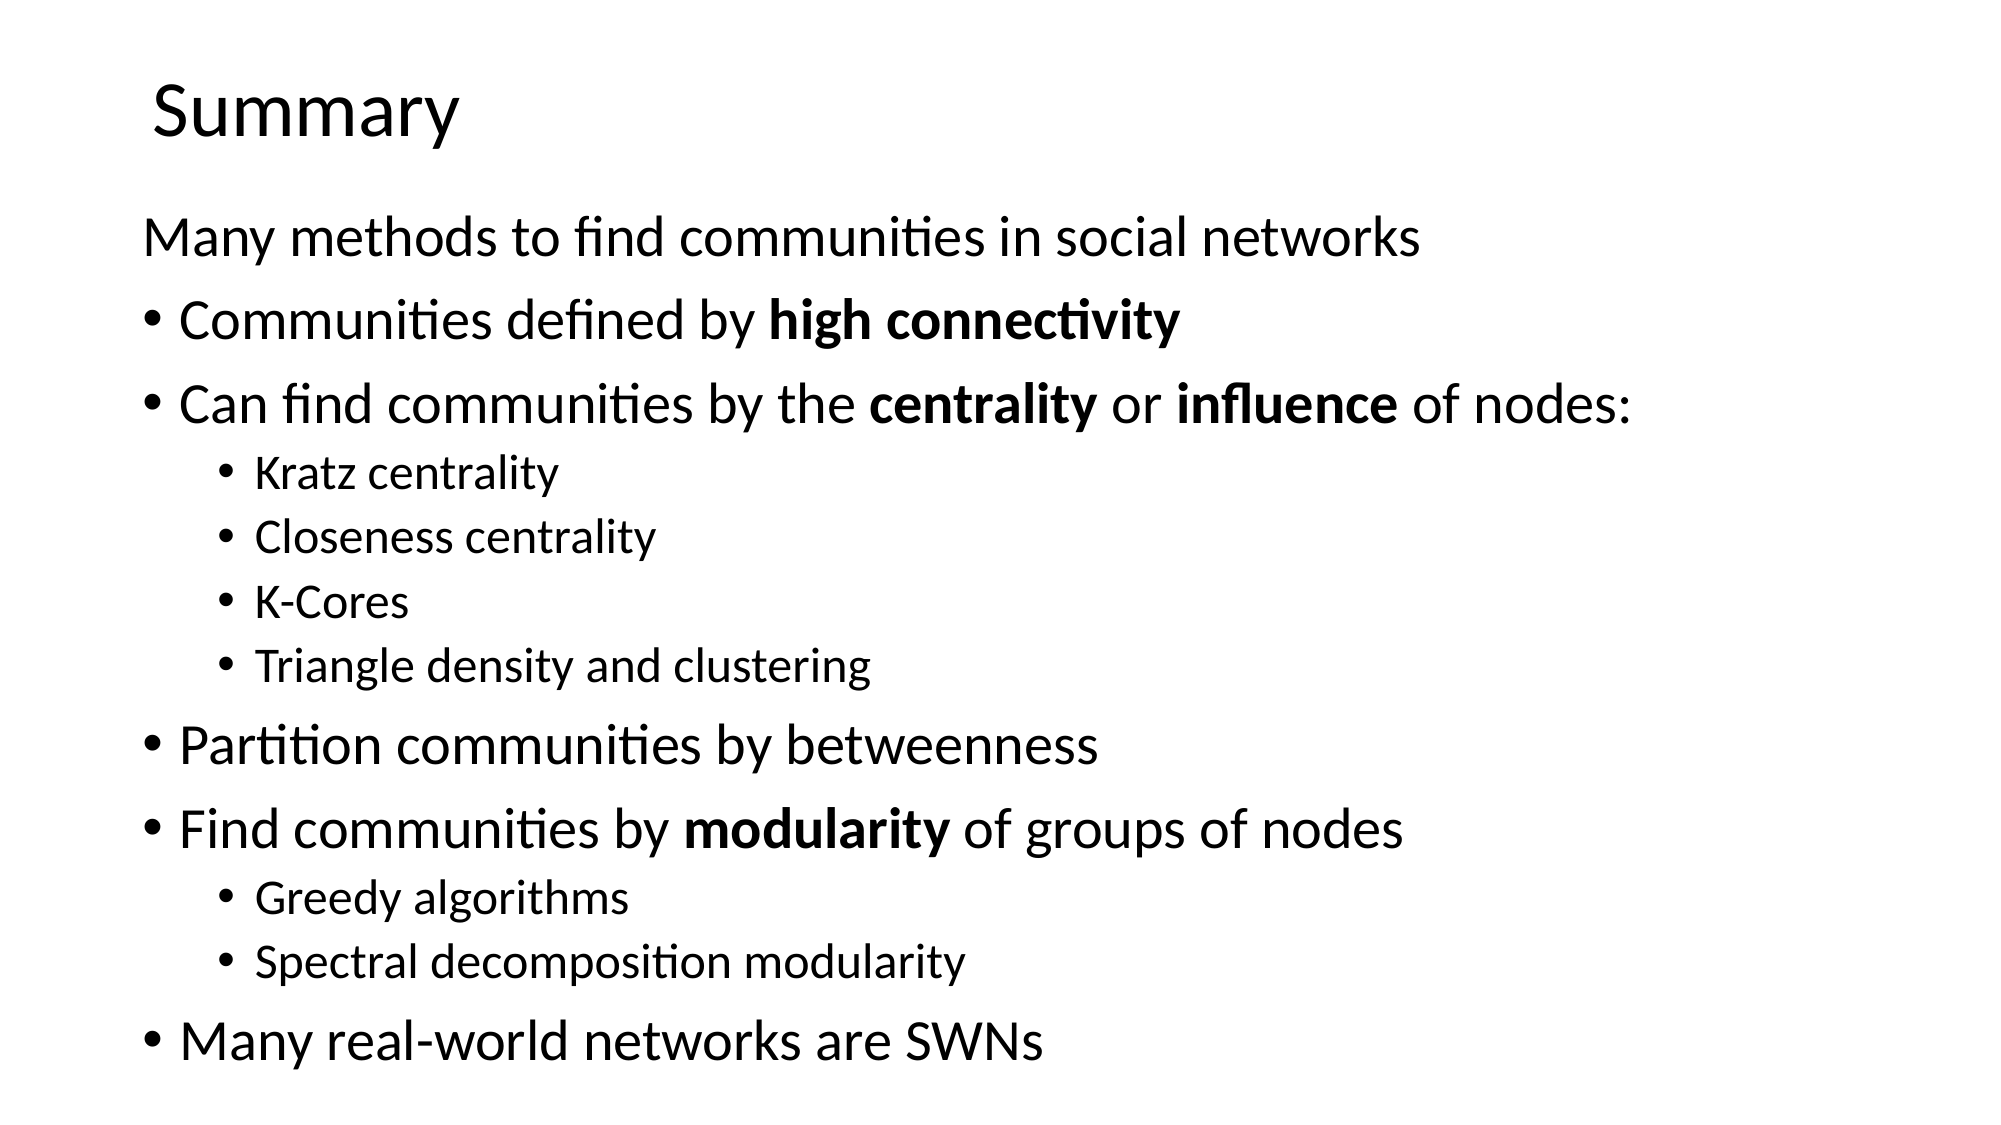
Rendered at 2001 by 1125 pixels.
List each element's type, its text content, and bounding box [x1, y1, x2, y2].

list Many methods to find communities in social networks Communities defined by high connectivity Can find communities by the centrality or influence of nodes: Kratz centrality Closeness centrality K-Cores Triangle density and clustering Partition communities by betweenness Find communities by modularity of groups of nodes Greedy algorithms Spectral decomposition modularity Many real-world networks are SWNs [127, 198, 1853, 1092]
title Summary [137, 59, 1863, 162]
